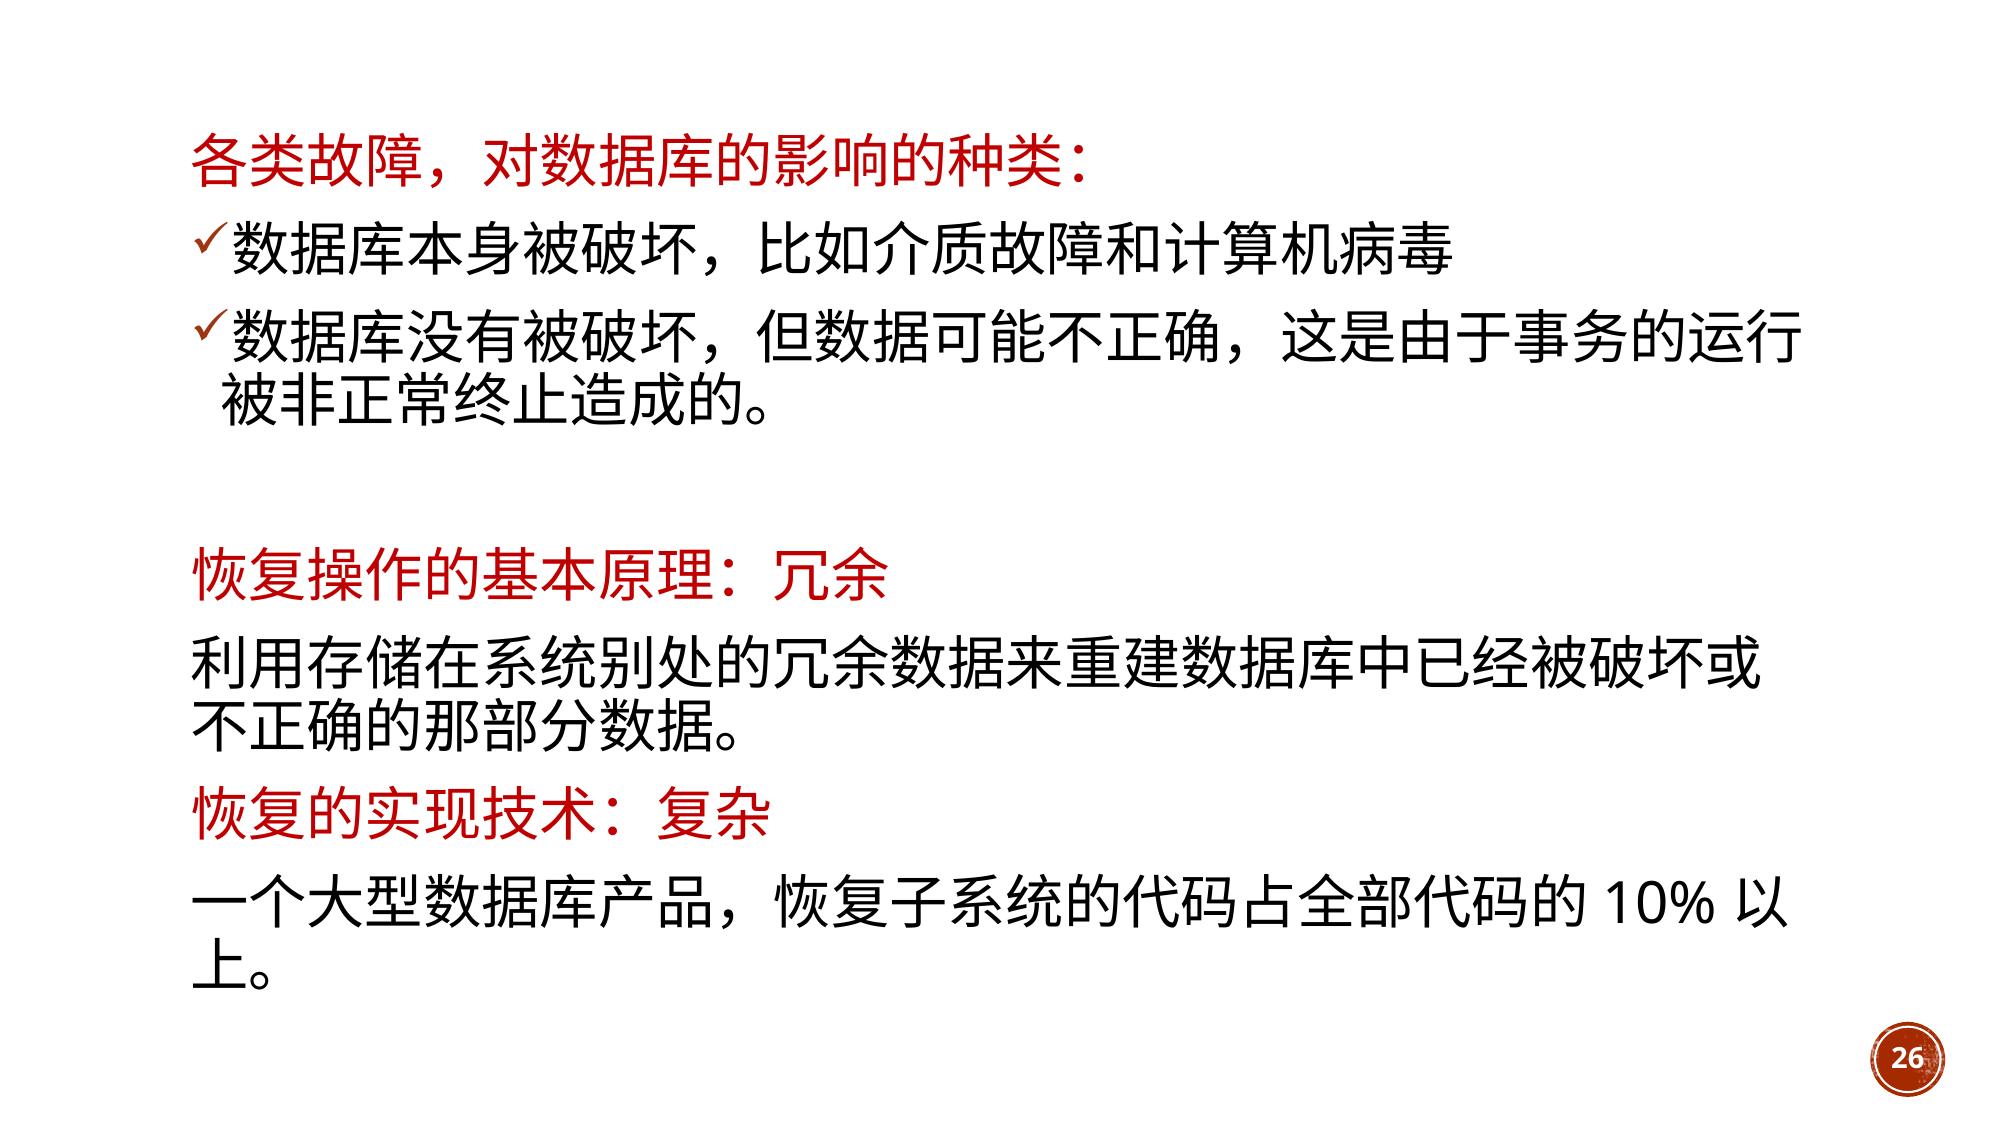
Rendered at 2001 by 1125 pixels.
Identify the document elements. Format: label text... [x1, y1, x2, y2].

list 各类故障，对数据库的影响的种类： 数据库本身被破坏，比如介质故障和计算机病毒 数据库没有被破坏，但数据可能不正确，这是由于事务的运行被非正常终止造成的。 恢复操作的基本原理：冗余 利用存储在系统别处的冗余数据来重建数据库中已经被破坏或不正确的那部分数据。 恢复的实现技术：复杂 一个大型数据库产品，恢复子系统的代码占全部代码的10%以上。 [175, 125, 1826, 1013]
slide_number 26 [1855, 1028, 1961, 1089]
